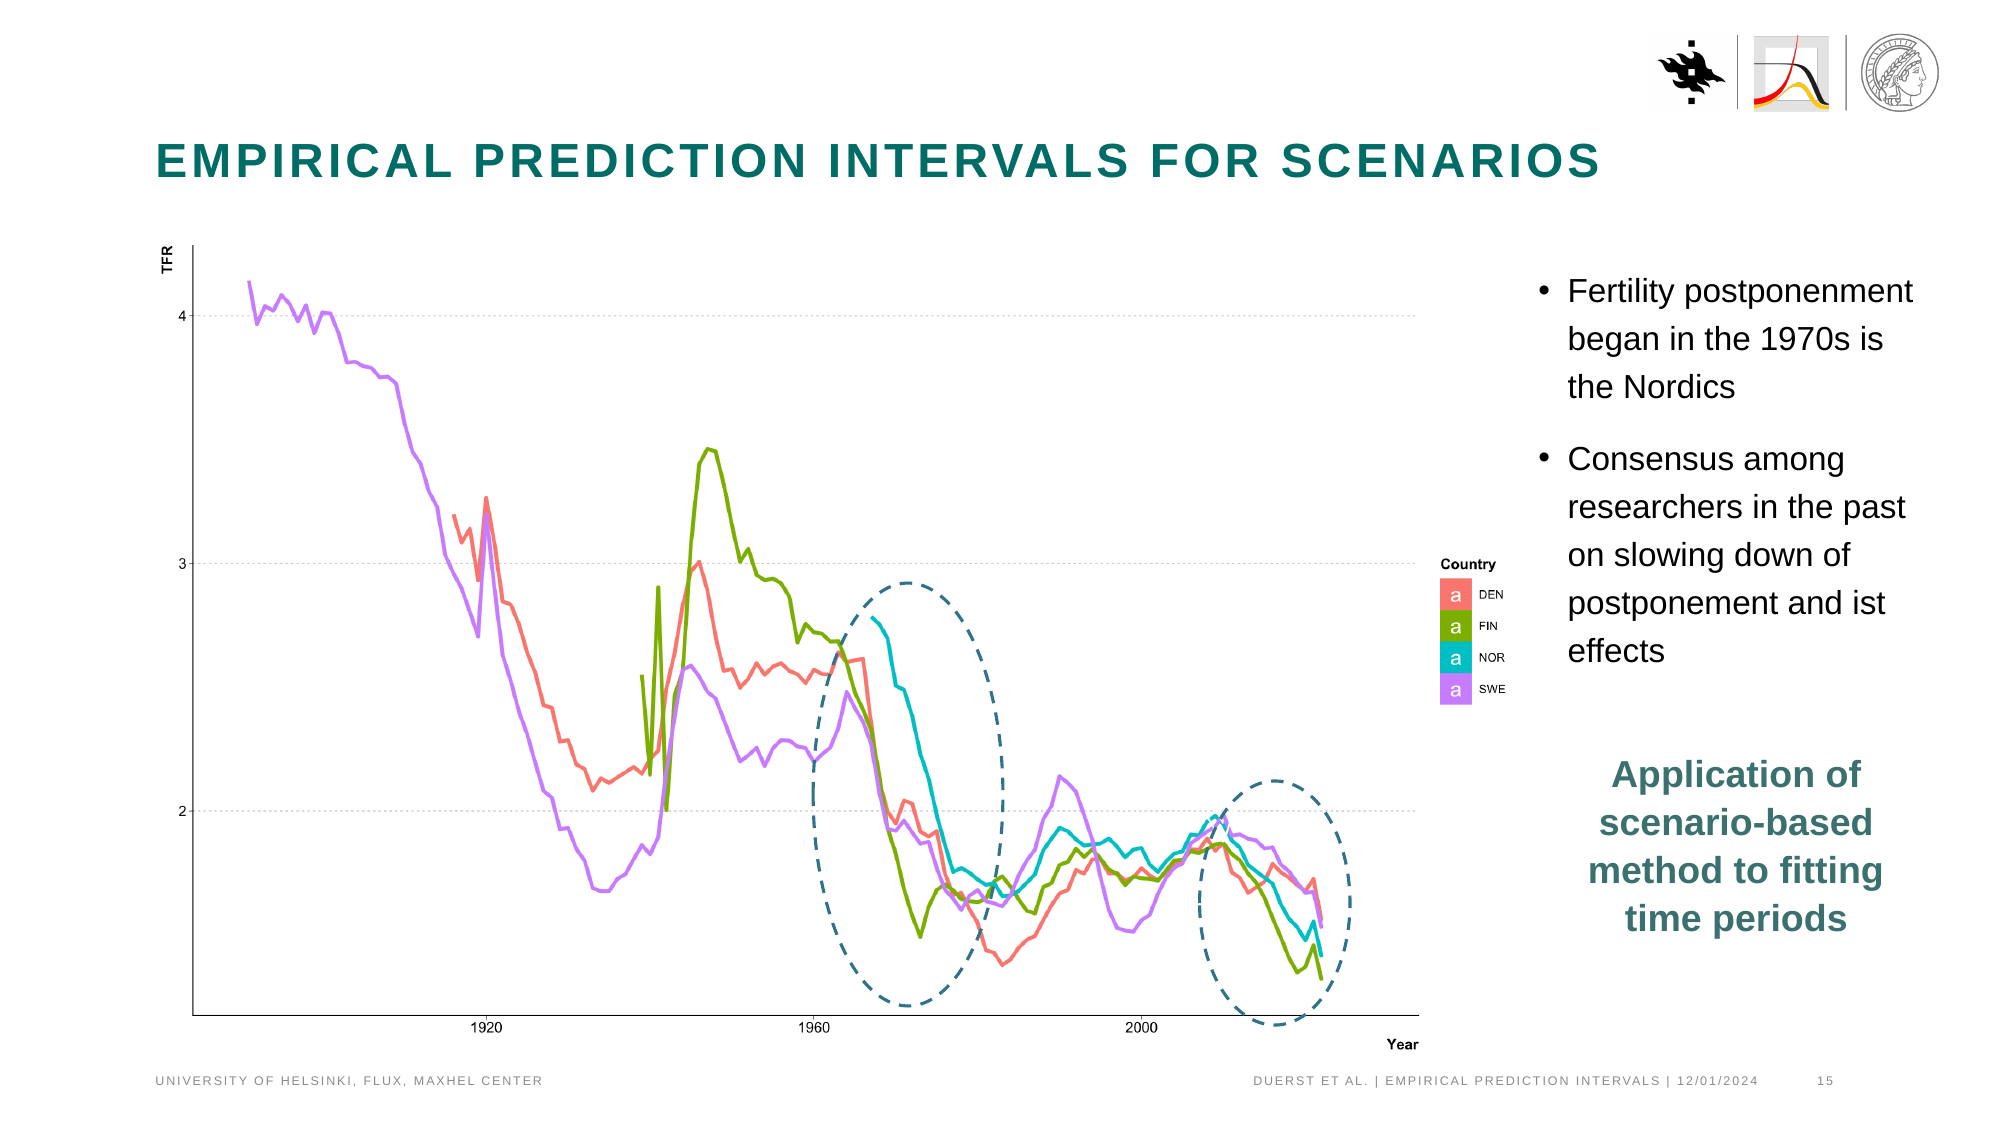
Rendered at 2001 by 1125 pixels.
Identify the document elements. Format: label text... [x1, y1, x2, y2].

picture [154, 238, 1522, 1059]
title Empirical Prediction intervals For Scenarios [155, 133, 1845, 344]
text_box Fertility postponenment began in the 1970s is the Nordics Consensus among researchers in the past on slowing down of postponement and ist effects [1538, 261, 1918, 669]
text_box Application of scenario-based method to fitting time periods [1546, 747, 1926, 1011]
picture [1746, 26, 1947, 119]
footer University of Helsinki, FLUX, MaxHel Center Duerst et al. | Empirical Prediction Intervals | 12/01/2024 15 [155, 1058, 1845, 1089]
picture [1647, 34, 1737, 110]
